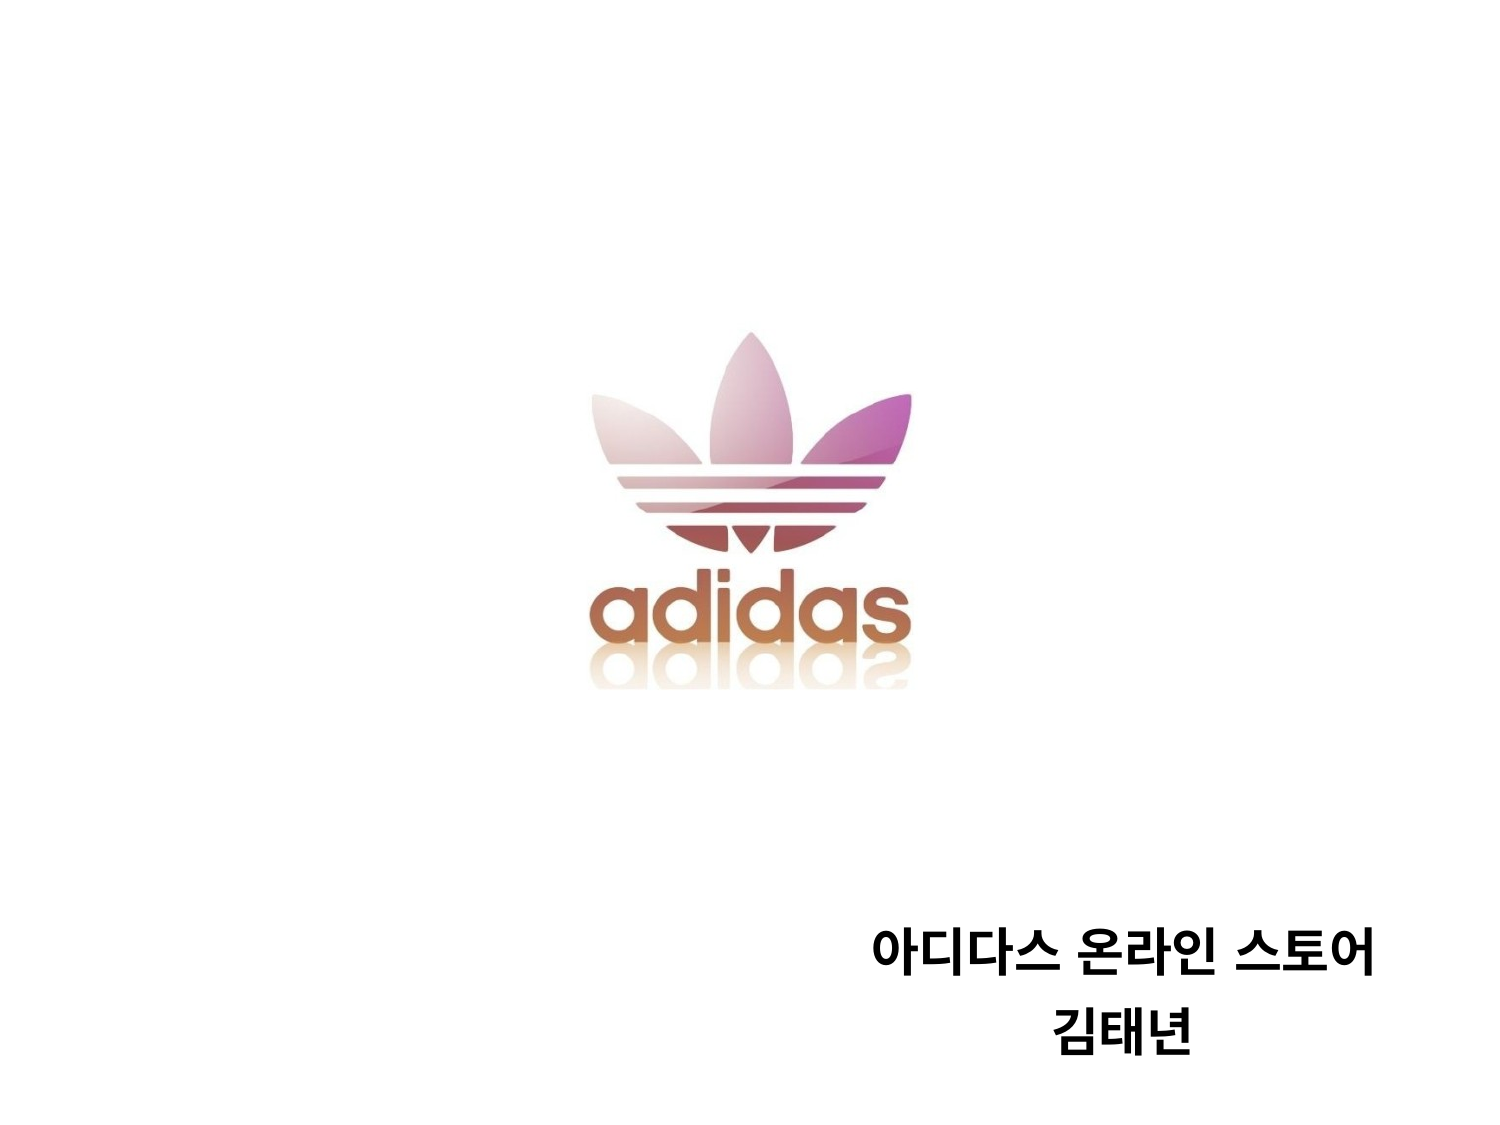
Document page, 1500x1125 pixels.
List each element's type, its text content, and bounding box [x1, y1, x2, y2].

text_box 김태년 [1036, 992, 1253, 1070]
picture [478, 77, 1022, 893]
text_box 아디다스 온라인 스토어 [856, 912, 1433, 990]
